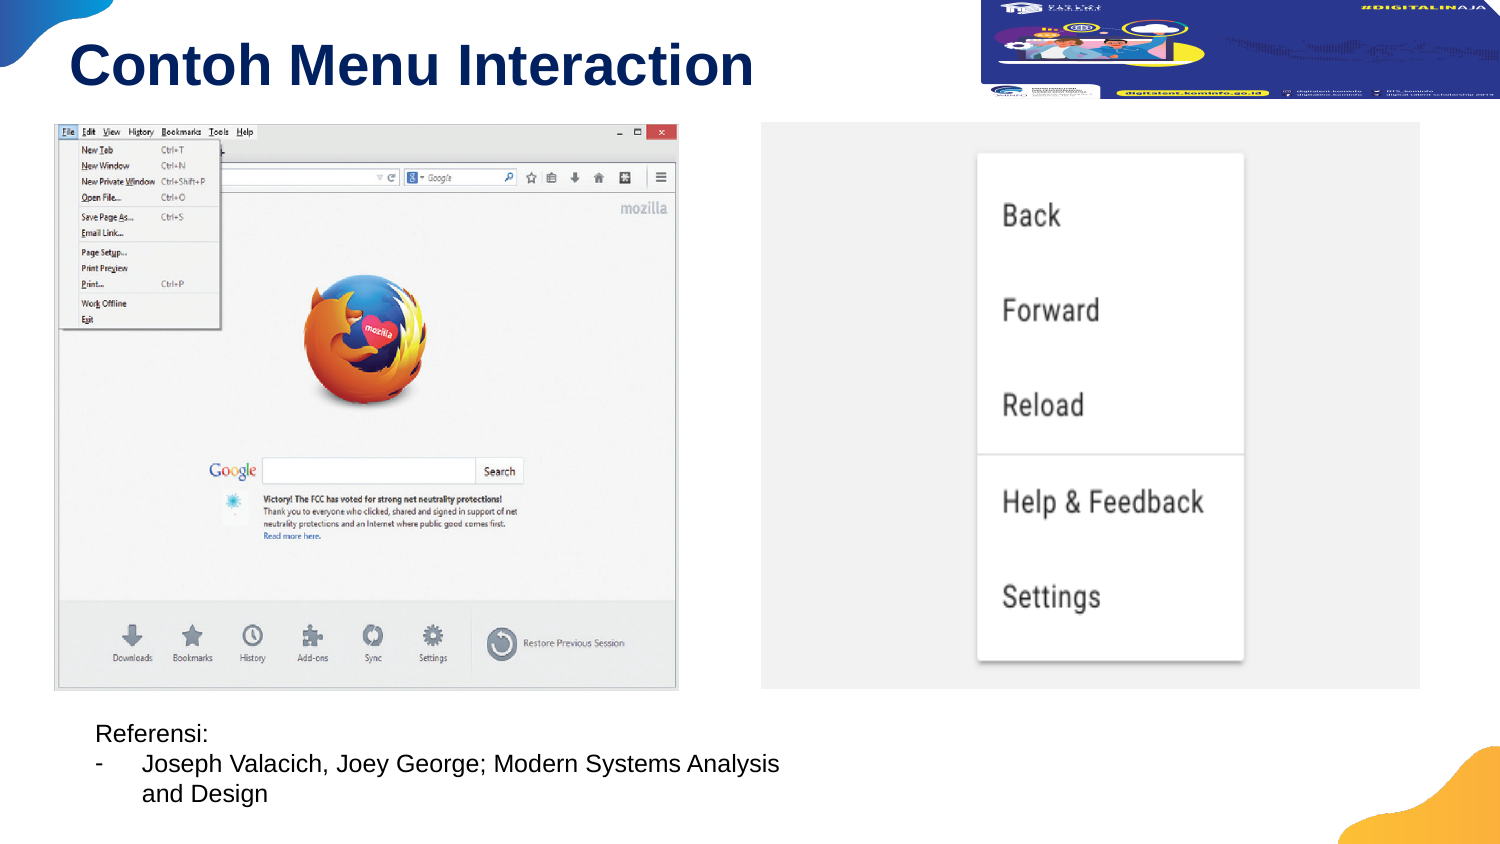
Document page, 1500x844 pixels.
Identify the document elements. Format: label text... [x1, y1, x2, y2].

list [54, 124, 679, 691]
picture [1335, 738, 1500, 844]
text_box Referensi: Joseph Valacich, Joey George; Modern Systems Analysis and Design [80, 710, 831, 844]
text_box Contoh Menu Interaction [54, 19, 977, 105]
picture [980, 0, 1500, 100]
picture [0, 0, 115, 73]
picture [761, 122, 1421, 689]
